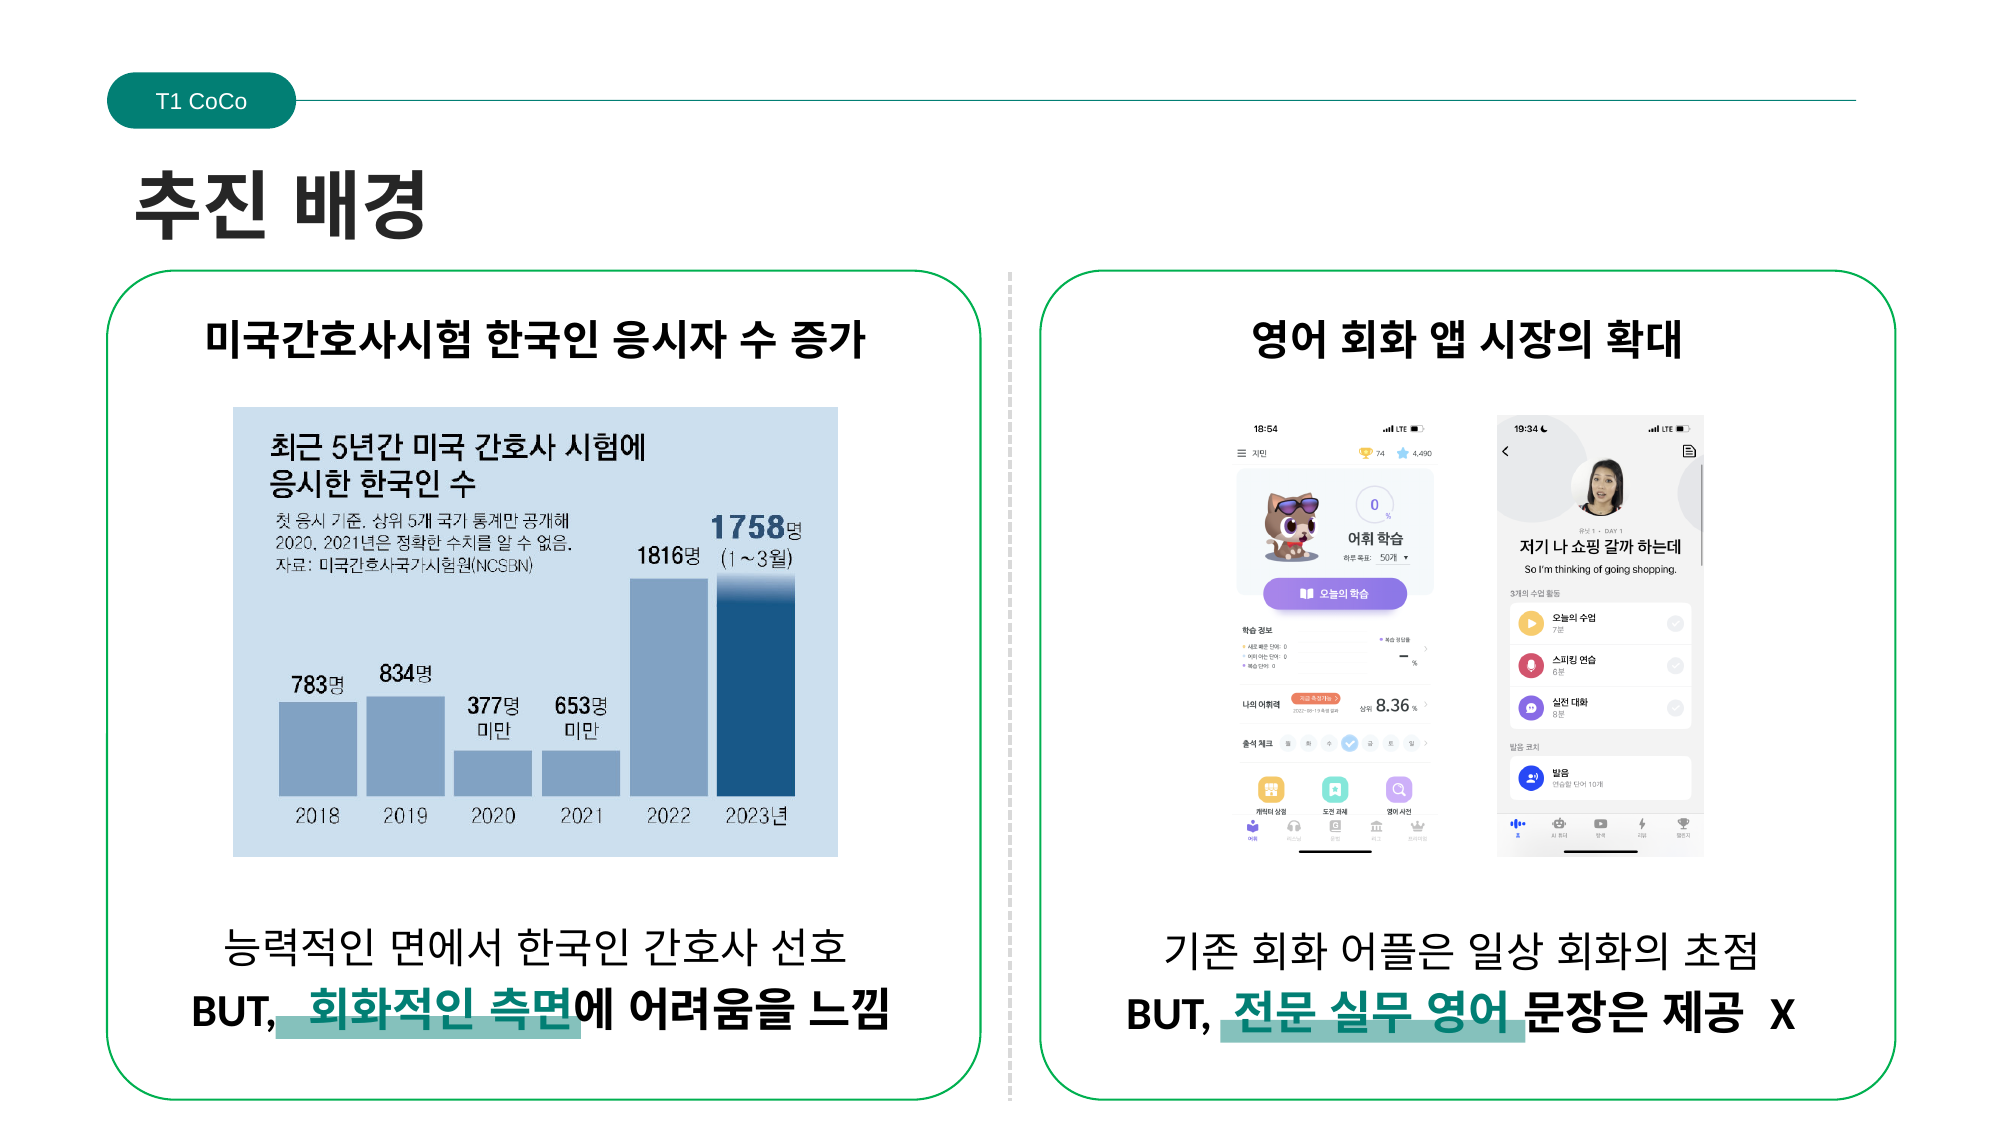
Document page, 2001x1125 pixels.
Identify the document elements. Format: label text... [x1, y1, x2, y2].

text_box 능력적인 면에서 한국인 간호사 선호 [128, 914, 943, 980]
picture [233, 407, 838, 857]
text_box BUT, 전문 실무 영어 문장은 제공 X [1050, 976, 1872, 1046]
text_box 영어 회화 앱 시장의 확대 [1237, 306, 1699, 371]
text_box [105, 269, 982, 1101]
text_box BUT, 회화적인 측면에 어려움을 느낌 [131, 972, 953, 1043]
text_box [1232, 415, 1704, 857]
text_box [1039, 269, 1897, 1101]
text_box 미국간호사시험 한국인 응시자 수 증가 [189, 306, 883, 371]
text_box 추진 배경 [118, 151, 446, 256]
text_box T1 CoCo [106, 71, 298, 130]
text_box 기존 회화 어플은 일상 회화의 초점 [1060, 918, 1876, 984]
